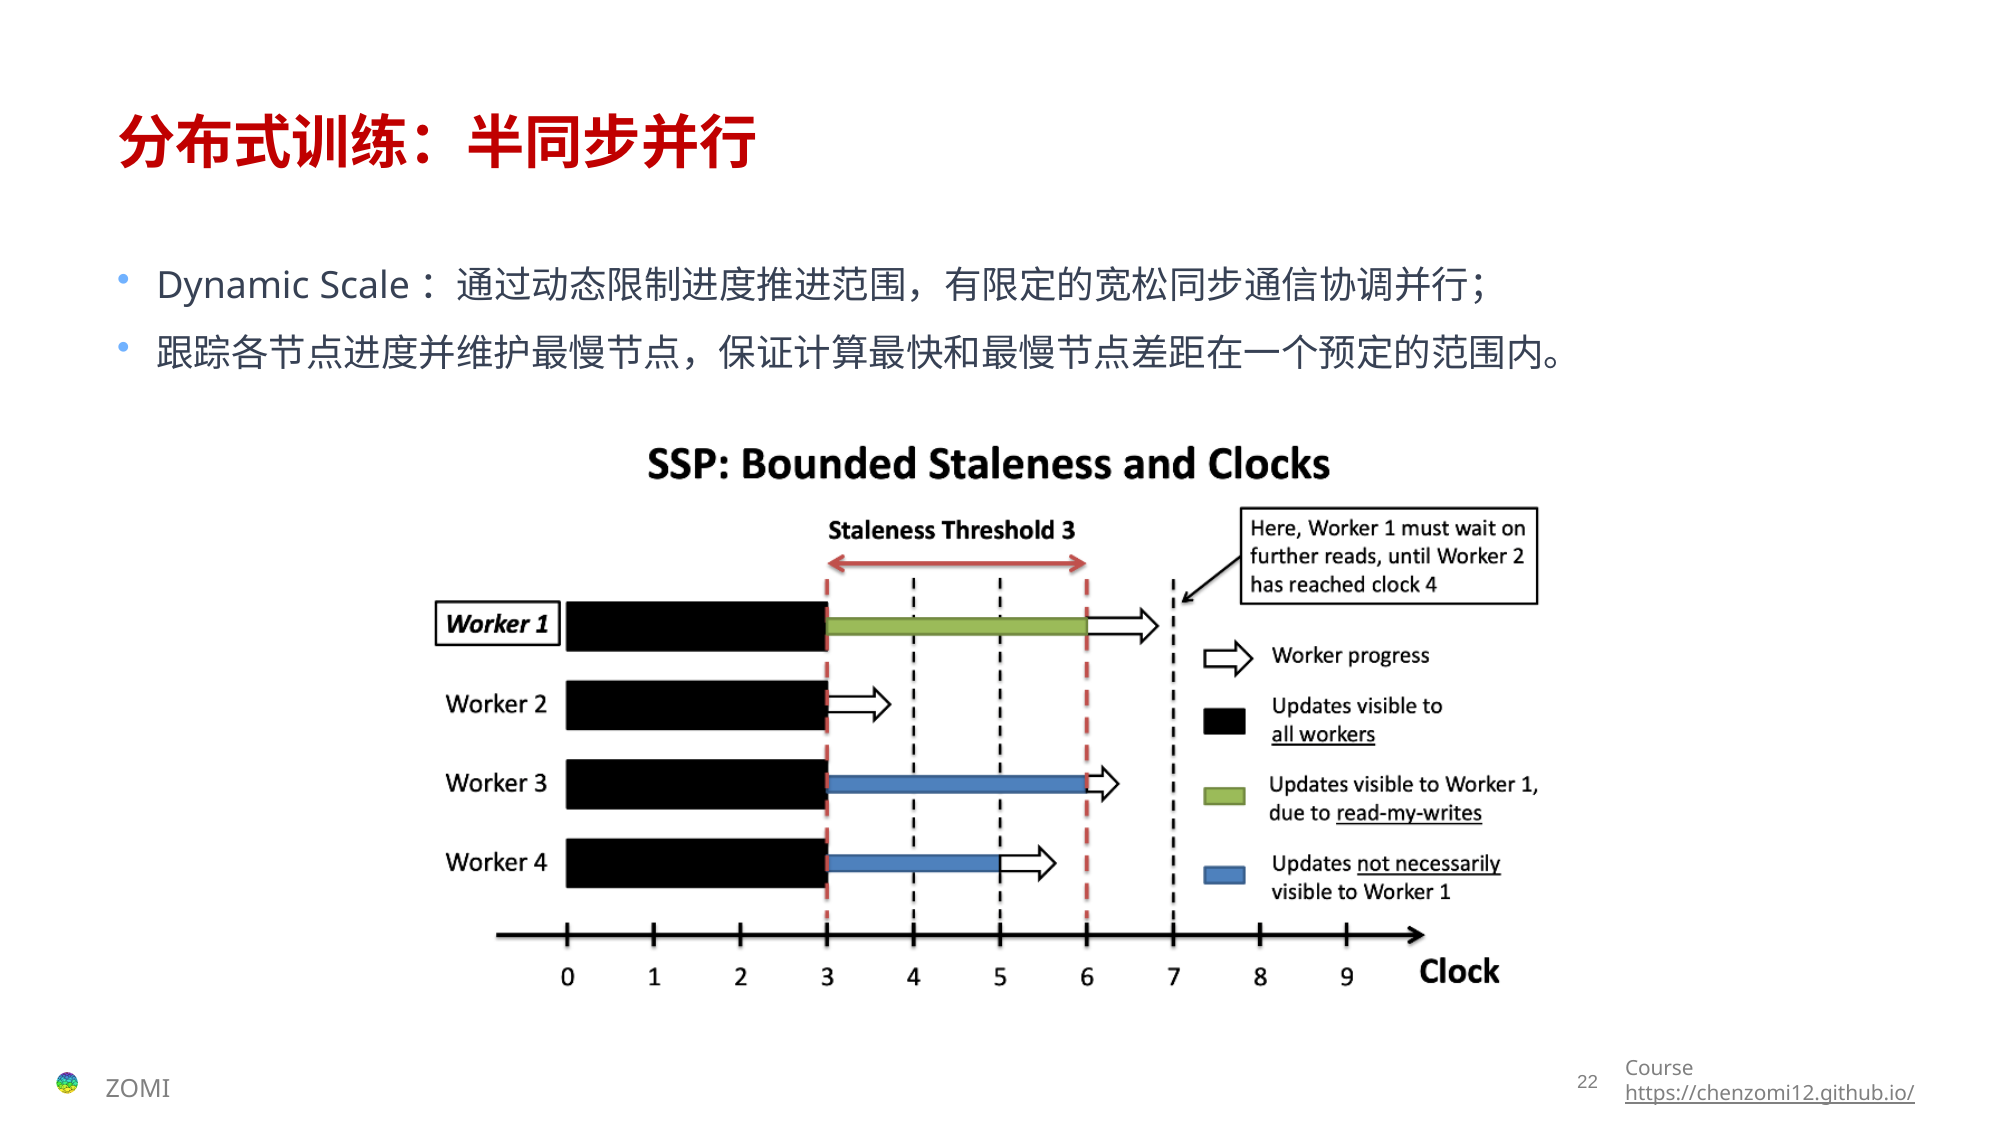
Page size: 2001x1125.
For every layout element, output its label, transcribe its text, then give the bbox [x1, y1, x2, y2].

picture [57, 1073, 77, 1093]
picture [407, 428, 1593, 1020]
title 分布式训练：半同步并行 [102, 91, 1901, 189]
text_box Dynamic Scale：通过动态限制进度推进范围，有限定的宽松同步通信协调并行； 跟踪各节点进度并维护最慢节点，保证计算最快和最慢节点差距在一个预定的范围内。 [102, 231, 1901, 386]
